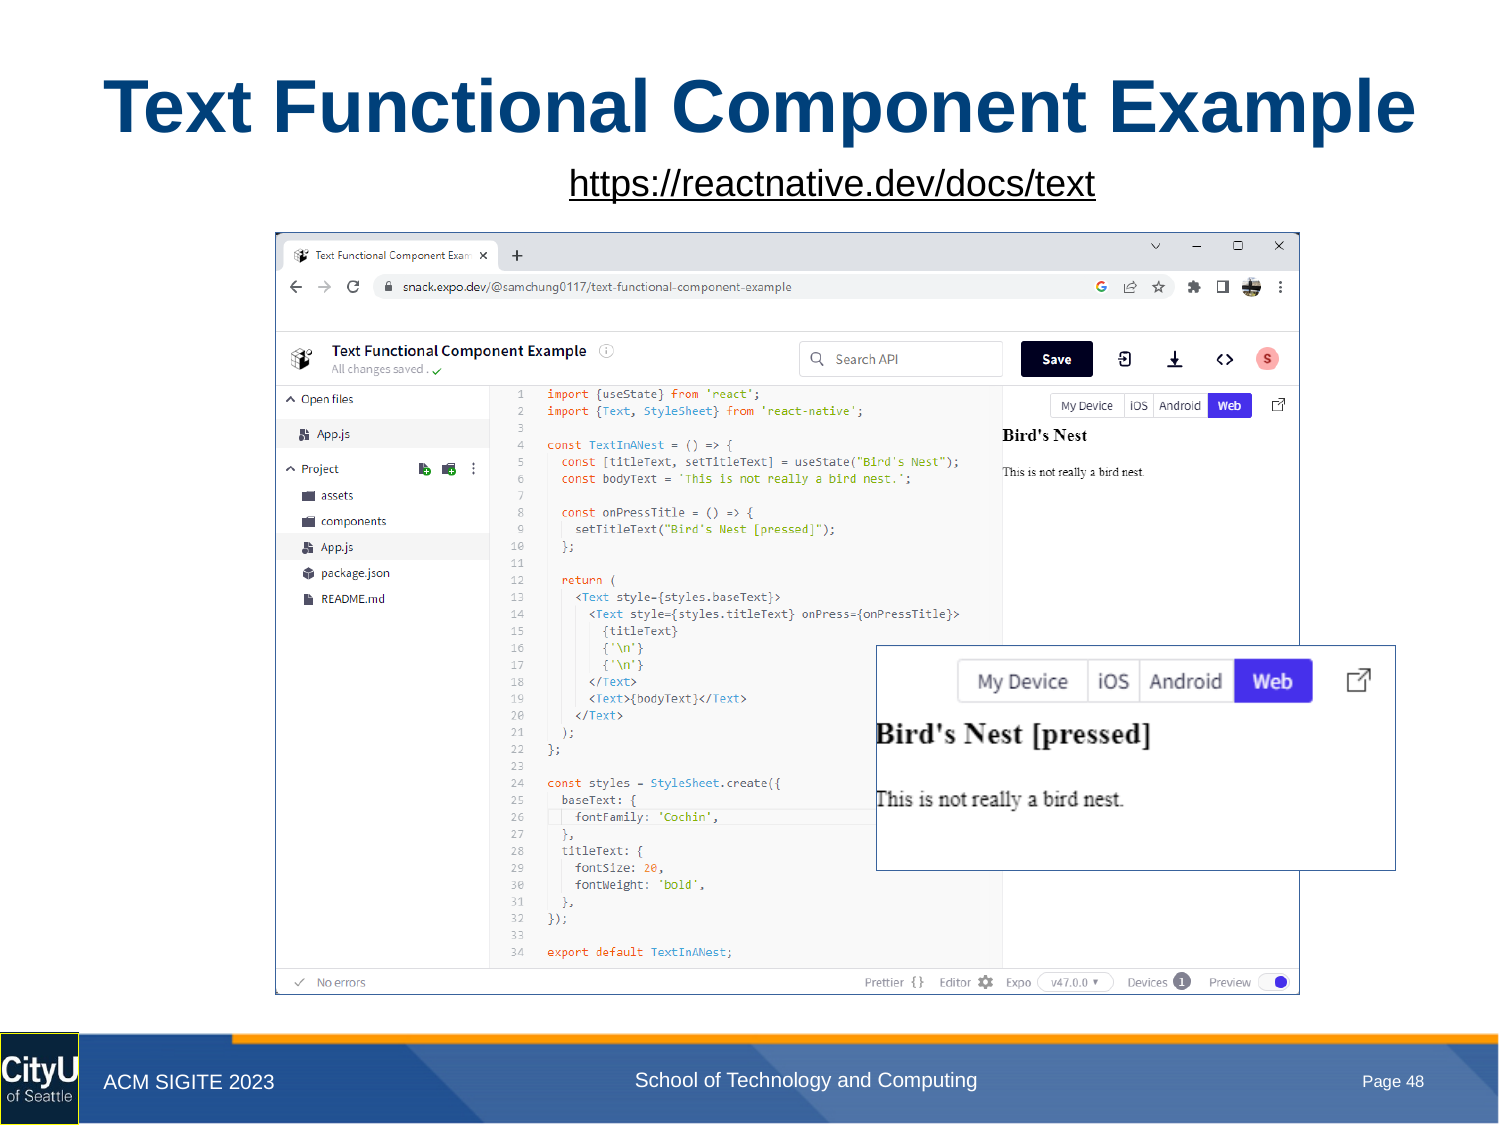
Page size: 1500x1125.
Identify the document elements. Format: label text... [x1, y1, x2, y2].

text_box https://reactnative.dev/docs/text [553, 151, 1122, 212]
picture [1, 1034, 78, 1124]
picture [0, 1032, 1500, 1125]
picture [275, 232, 1396, 996]
title Text Functional Component Example [88, 49, 1451, 213]
